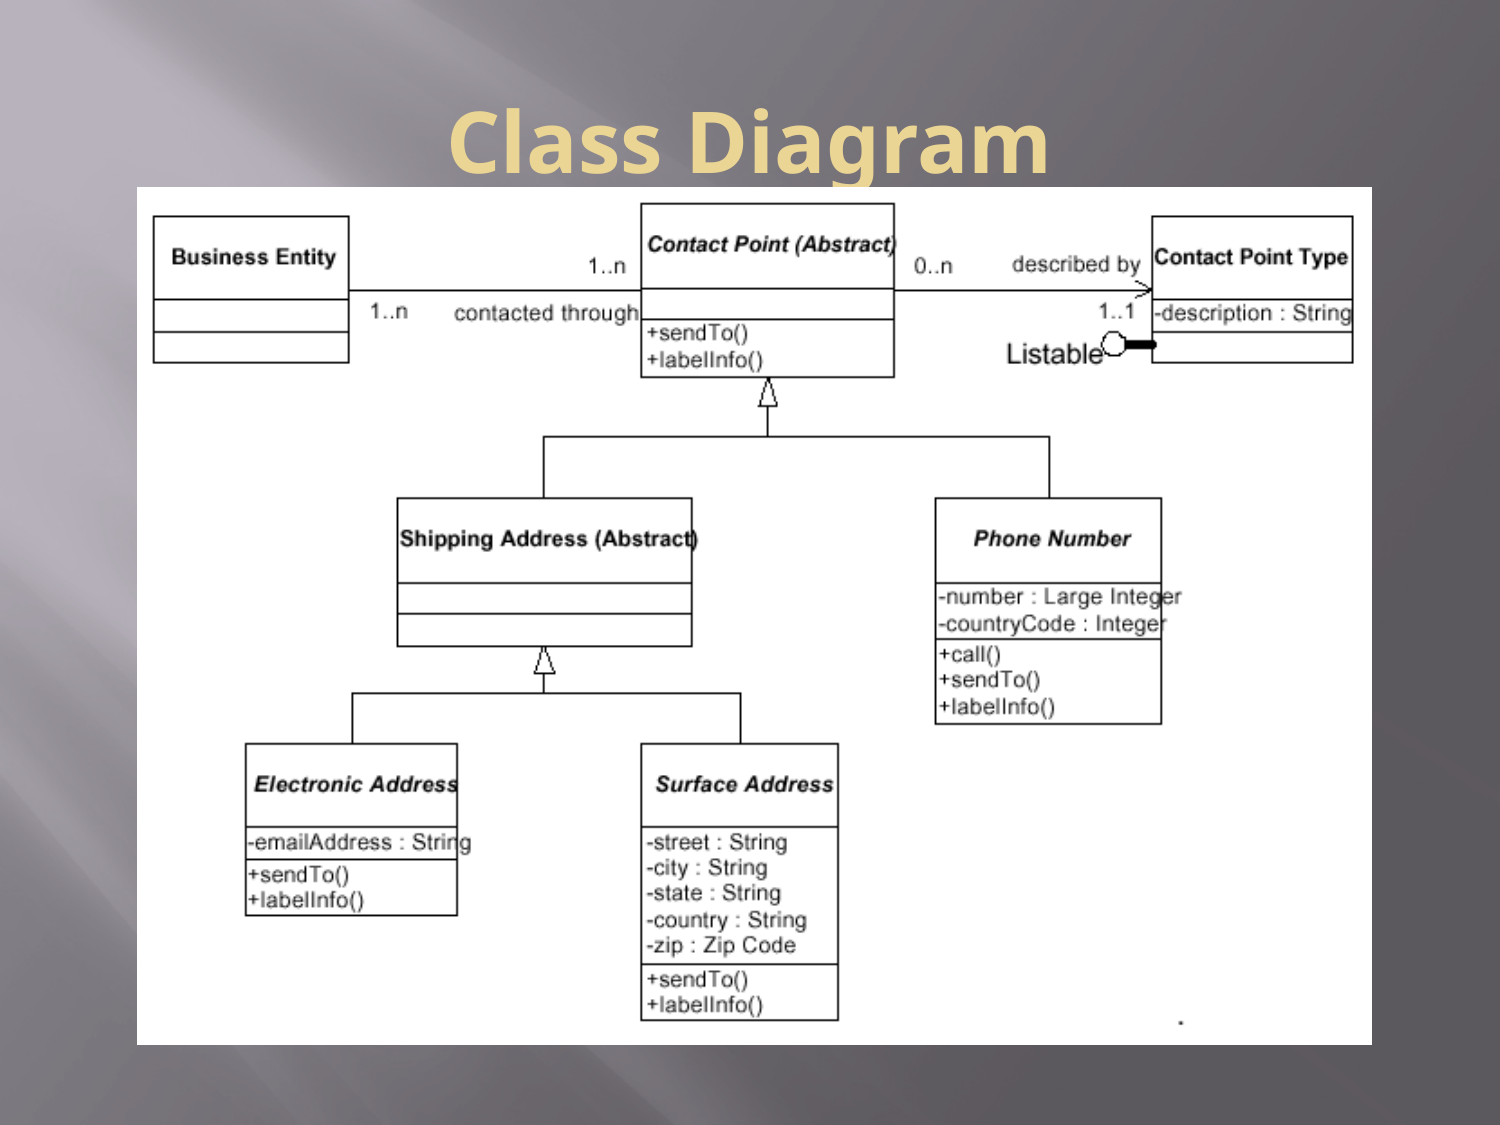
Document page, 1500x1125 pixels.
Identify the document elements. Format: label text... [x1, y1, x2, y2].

title Class Diagram [75, 45, 1425, 233]
picture [0, 0, 1500, 1125]
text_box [137, 187, 1372, 1045]
